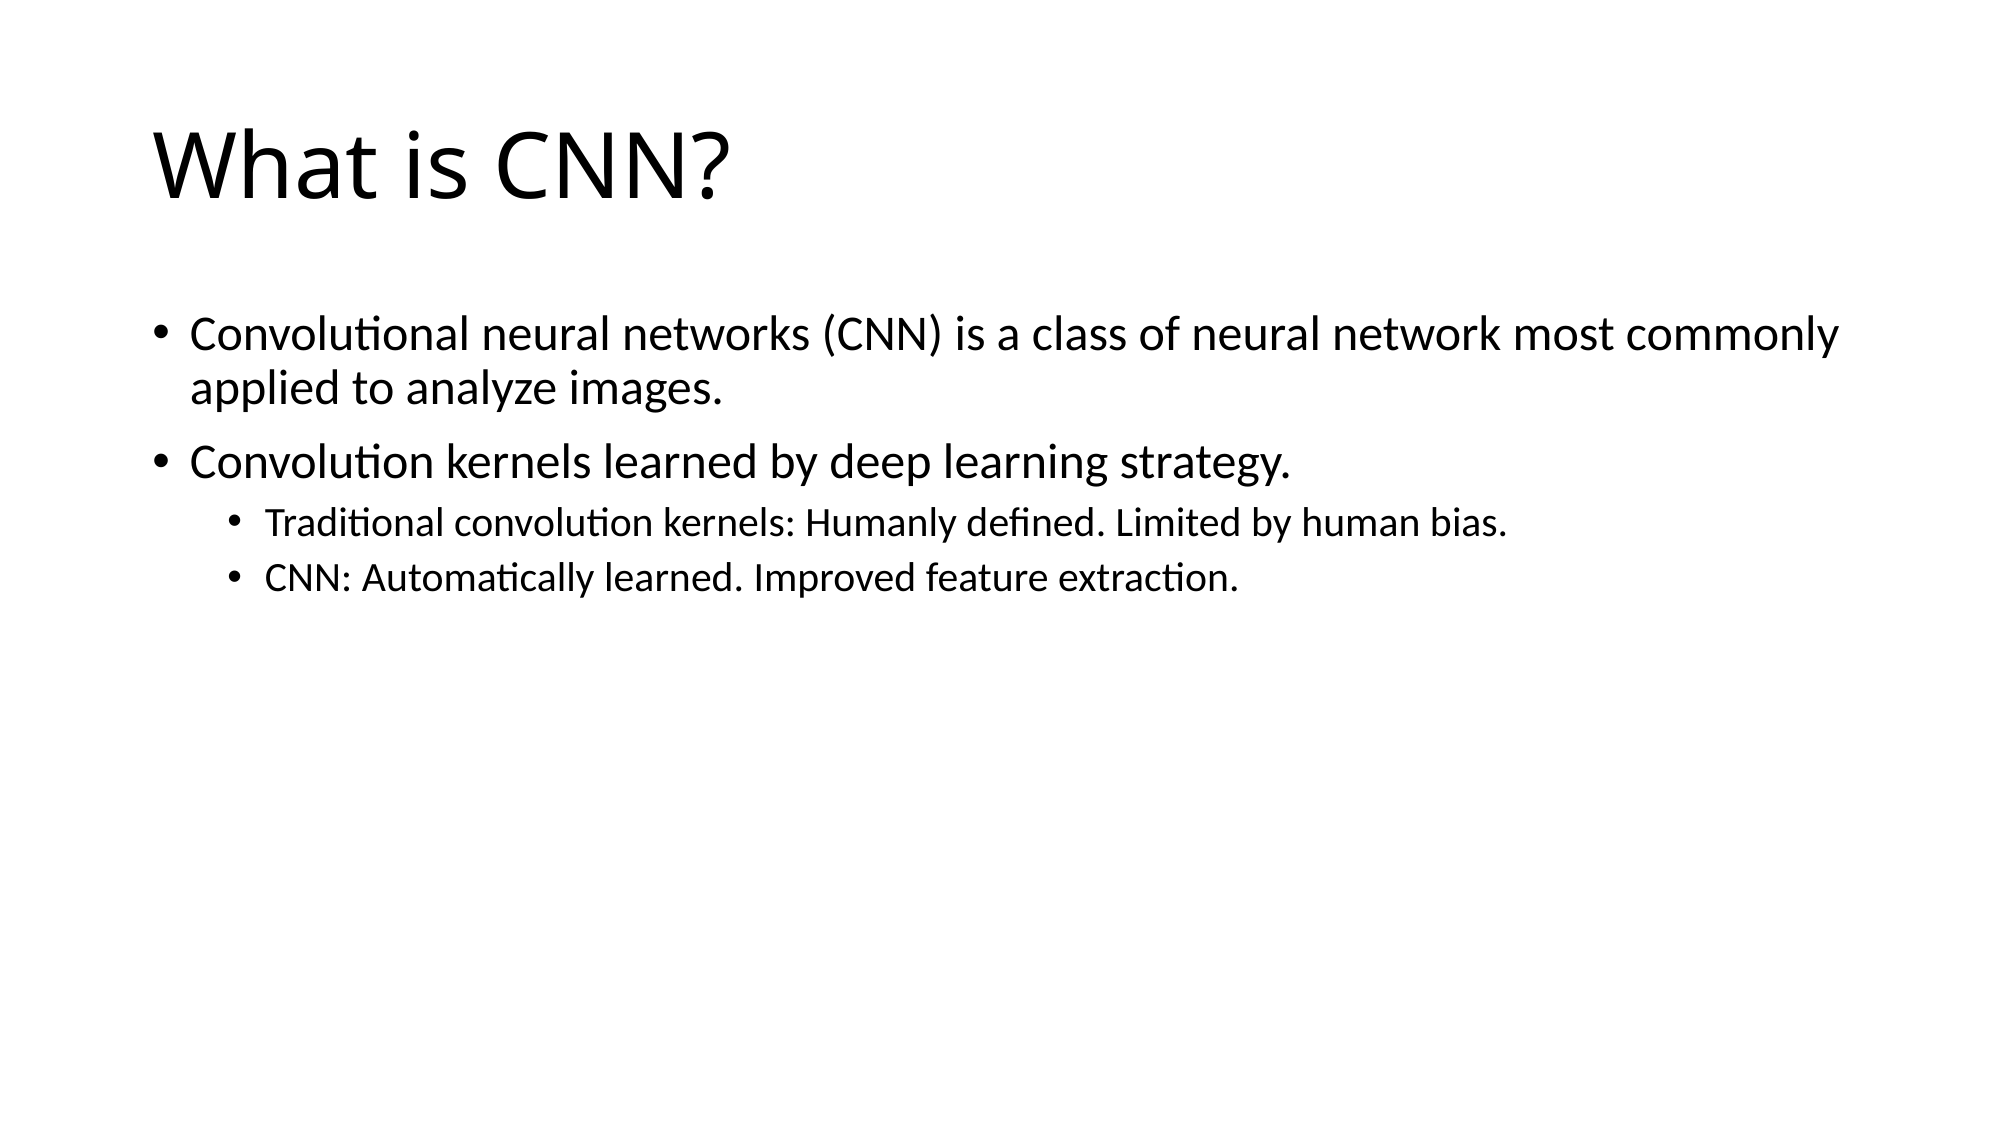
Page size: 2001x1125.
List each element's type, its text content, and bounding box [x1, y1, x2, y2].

title What is CNN? [137, 59, 1863, 278]
list Convolutional neural networks (CNN) is a class of neural network most commonly applied to analyze images. Convolution kernels learned by deep learning strategy. Traditional convolution kernels: Humanly defined. Limited by human bias. CNN: Automatically learned. Improved feature extraction. [137, 299, 1863, 1014]
